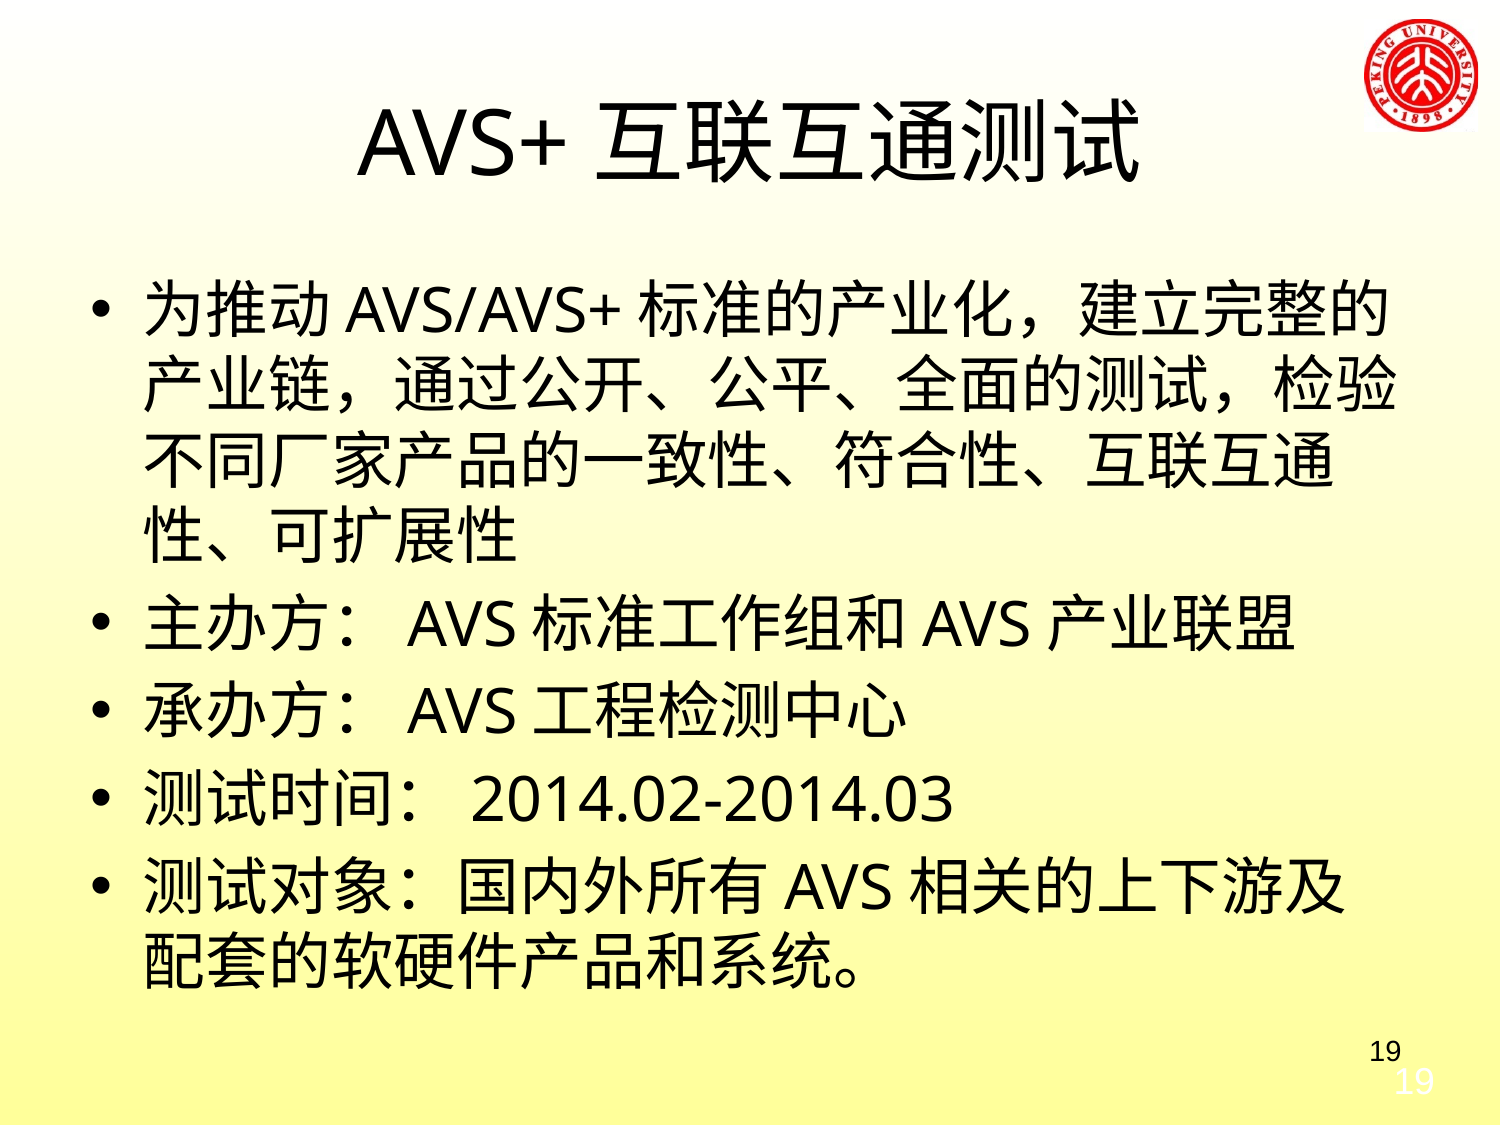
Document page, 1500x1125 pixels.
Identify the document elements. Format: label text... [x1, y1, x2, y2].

slide_number 19 [1074, 1024, 1425, 1103]
title AVS+互联互通测试 [75, 45, 1425, 233]
picture [1364, 19, 1479, 132]
list 为推动AVS/AVS+标准的产业化，建立完整的产业链，通过公开、公平、全面的测试，检验不同厂家产品的一致性、符合性、互联互通性、可扩展性 主办方：AVS标准工作组和AVS产业联盟 承办方：AVS工程检测中心 测试时间：2014.02-2014.03 测试对象：国内外所有AVS相关的上下游及配套的软硬件产品和系统。 [75, 262, 1425, 1005]
